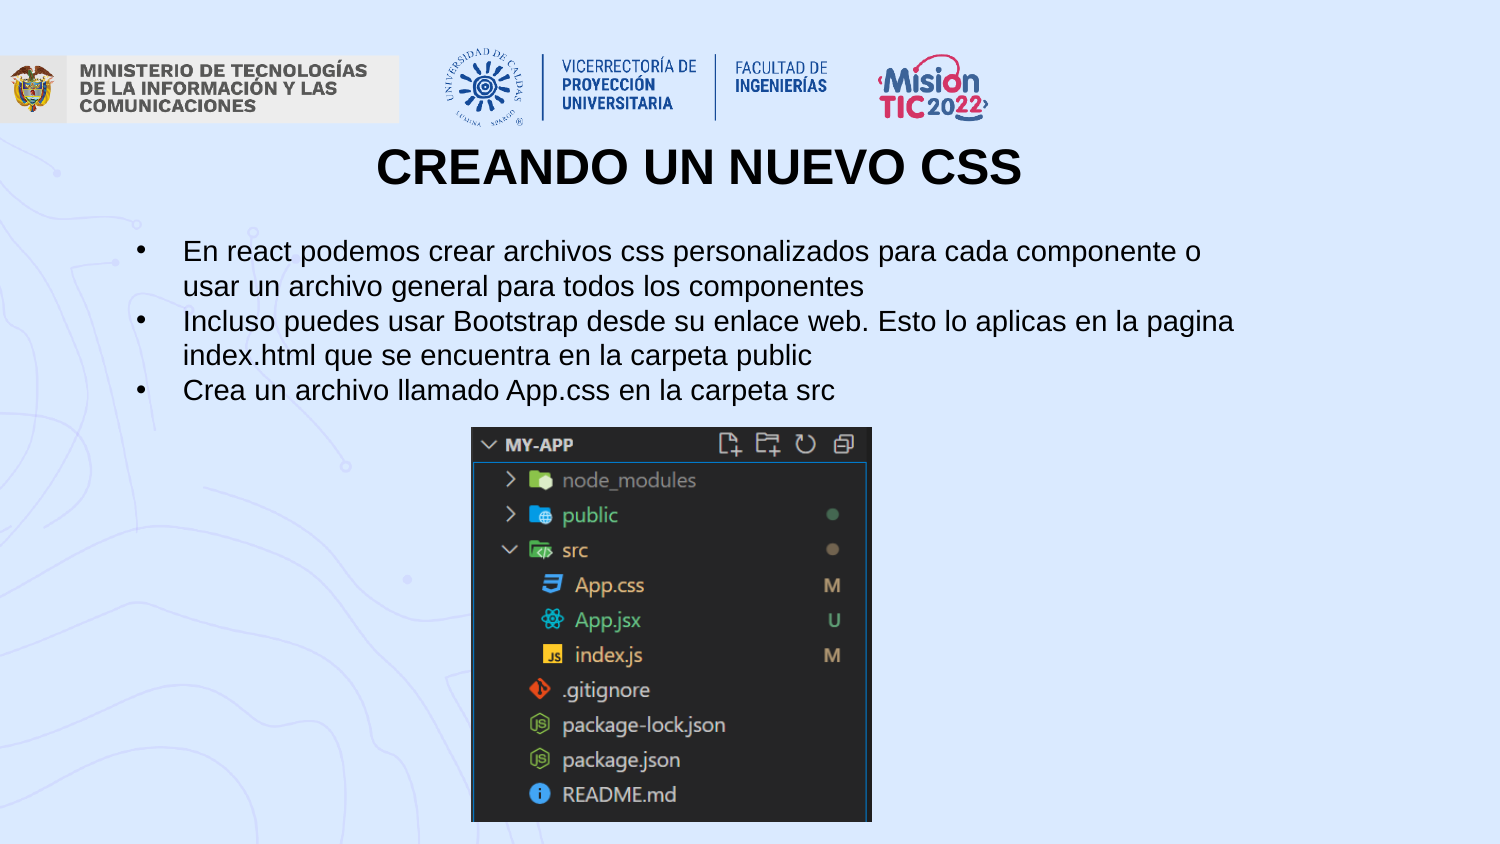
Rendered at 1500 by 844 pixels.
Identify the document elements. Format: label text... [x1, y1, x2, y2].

text_box CREANDO UN NUEVO CSS [198, 127, 1202, 202]
text_box En react podemos crear archivos css personalizados para cada componente o usar un archivo general para todos los componentes Incluso puedes usar Bootstrap desde su enlace web. Esto lo aplicas en la pagina index.html que se encuentra en la carpeta public Crea un archivo llamado App.css en la carpeta src [121, 224, 1279, 414]
picture [0, 0, 1500, 844]
